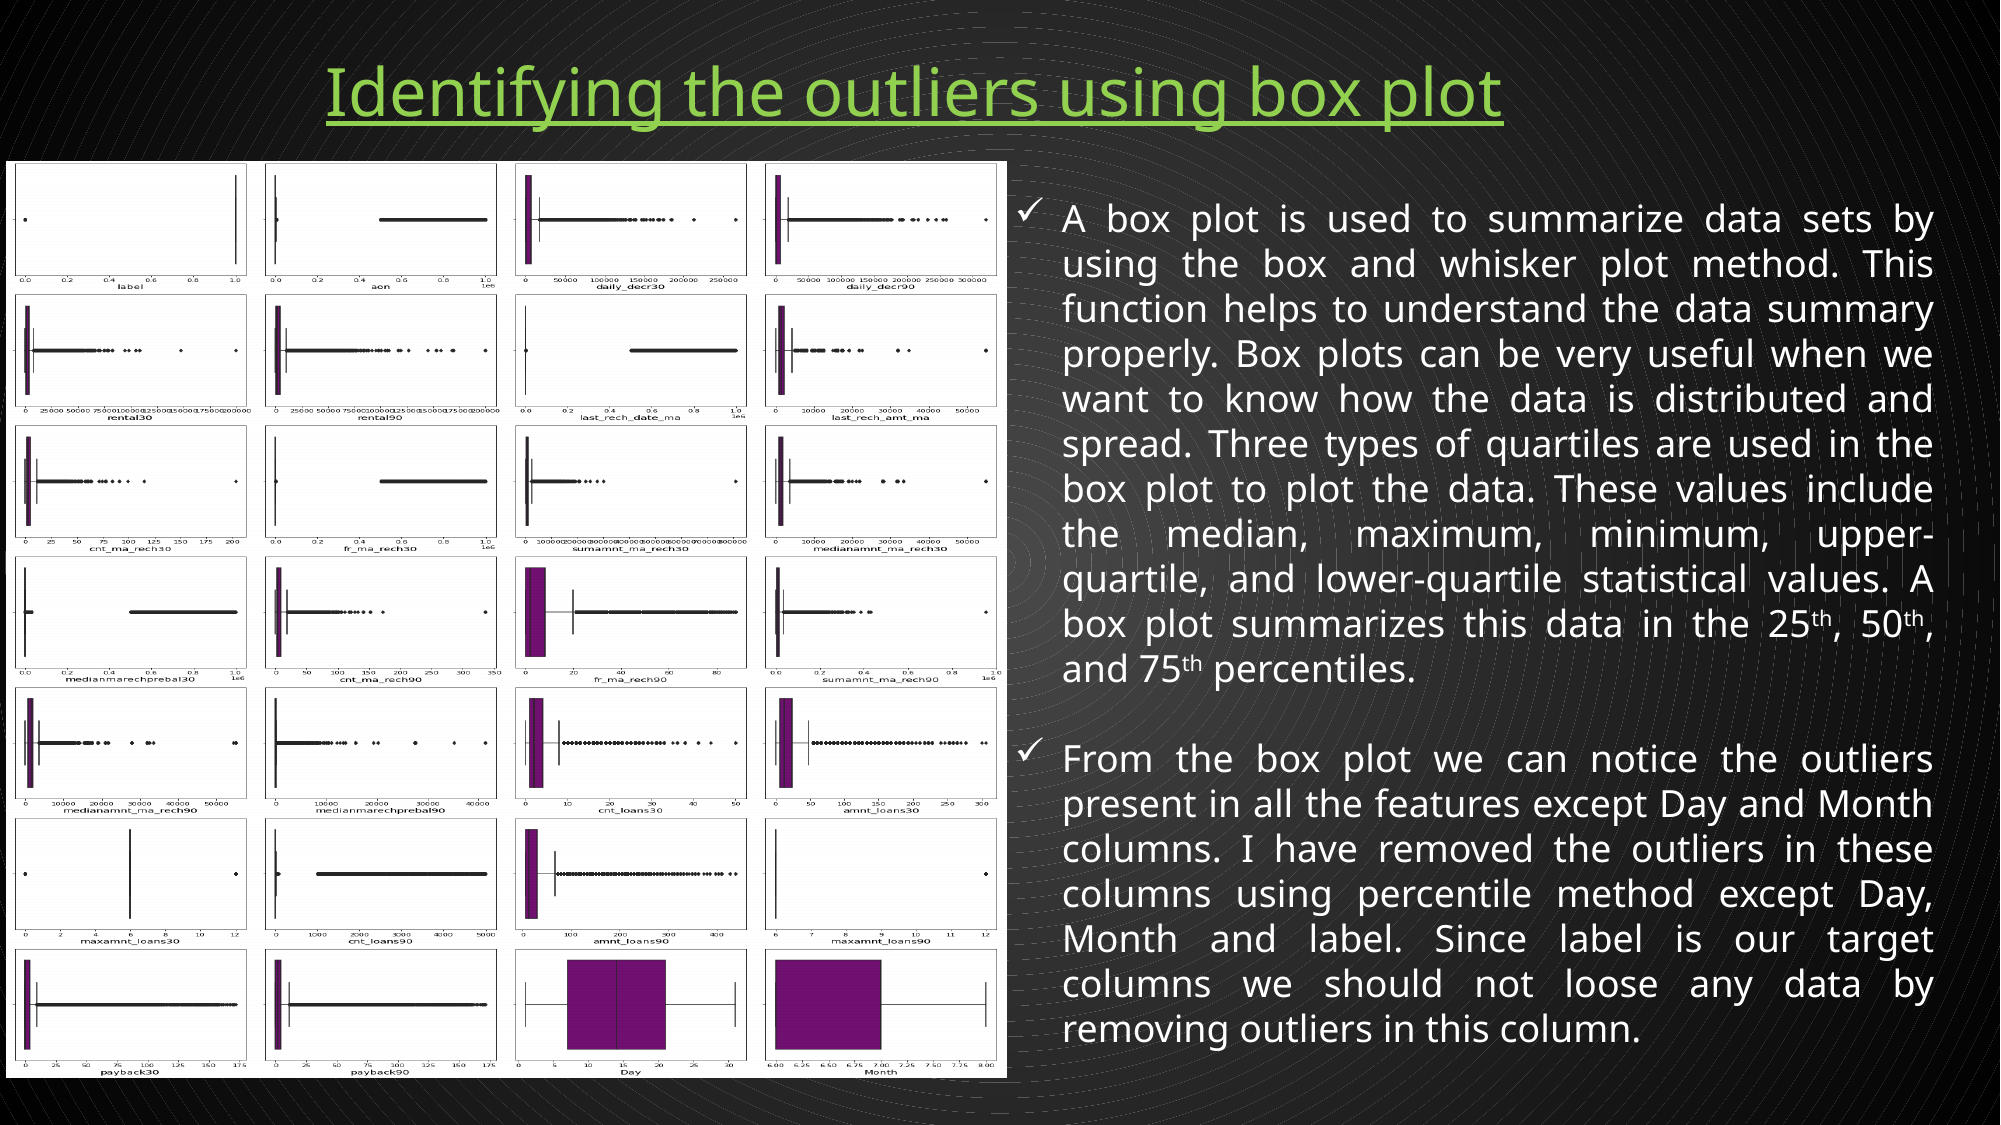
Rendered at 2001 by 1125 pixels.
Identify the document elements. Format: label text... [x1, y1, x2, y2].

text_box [6, 161, 1007, 1078]
text_box A box plot is used to summarize data sets by using the box and whisker plot method. This function helps to understand the data summary properly. Box plots can be very useful when we want to know how the data is distributed and spread. Three types of quartiles are used in the box plot to plot the data. These values include the median, maximum, minimum, upper-quartile, and lower-quartile statistical values. A box plot summarizes this data in the 25th, 50th, and 75th percentiles. From the box plot we can notice the outliers present in all the features except Day and Month columns. I have removed the outliers in these columns using percentile method except Day, Month and label. Since label is our target columns we should not loose any data by removing outliers in this column. [1007, 187, 1943, 1058]
text_box Identifying the outliers using box plot [93, 42, 1920, 137]
